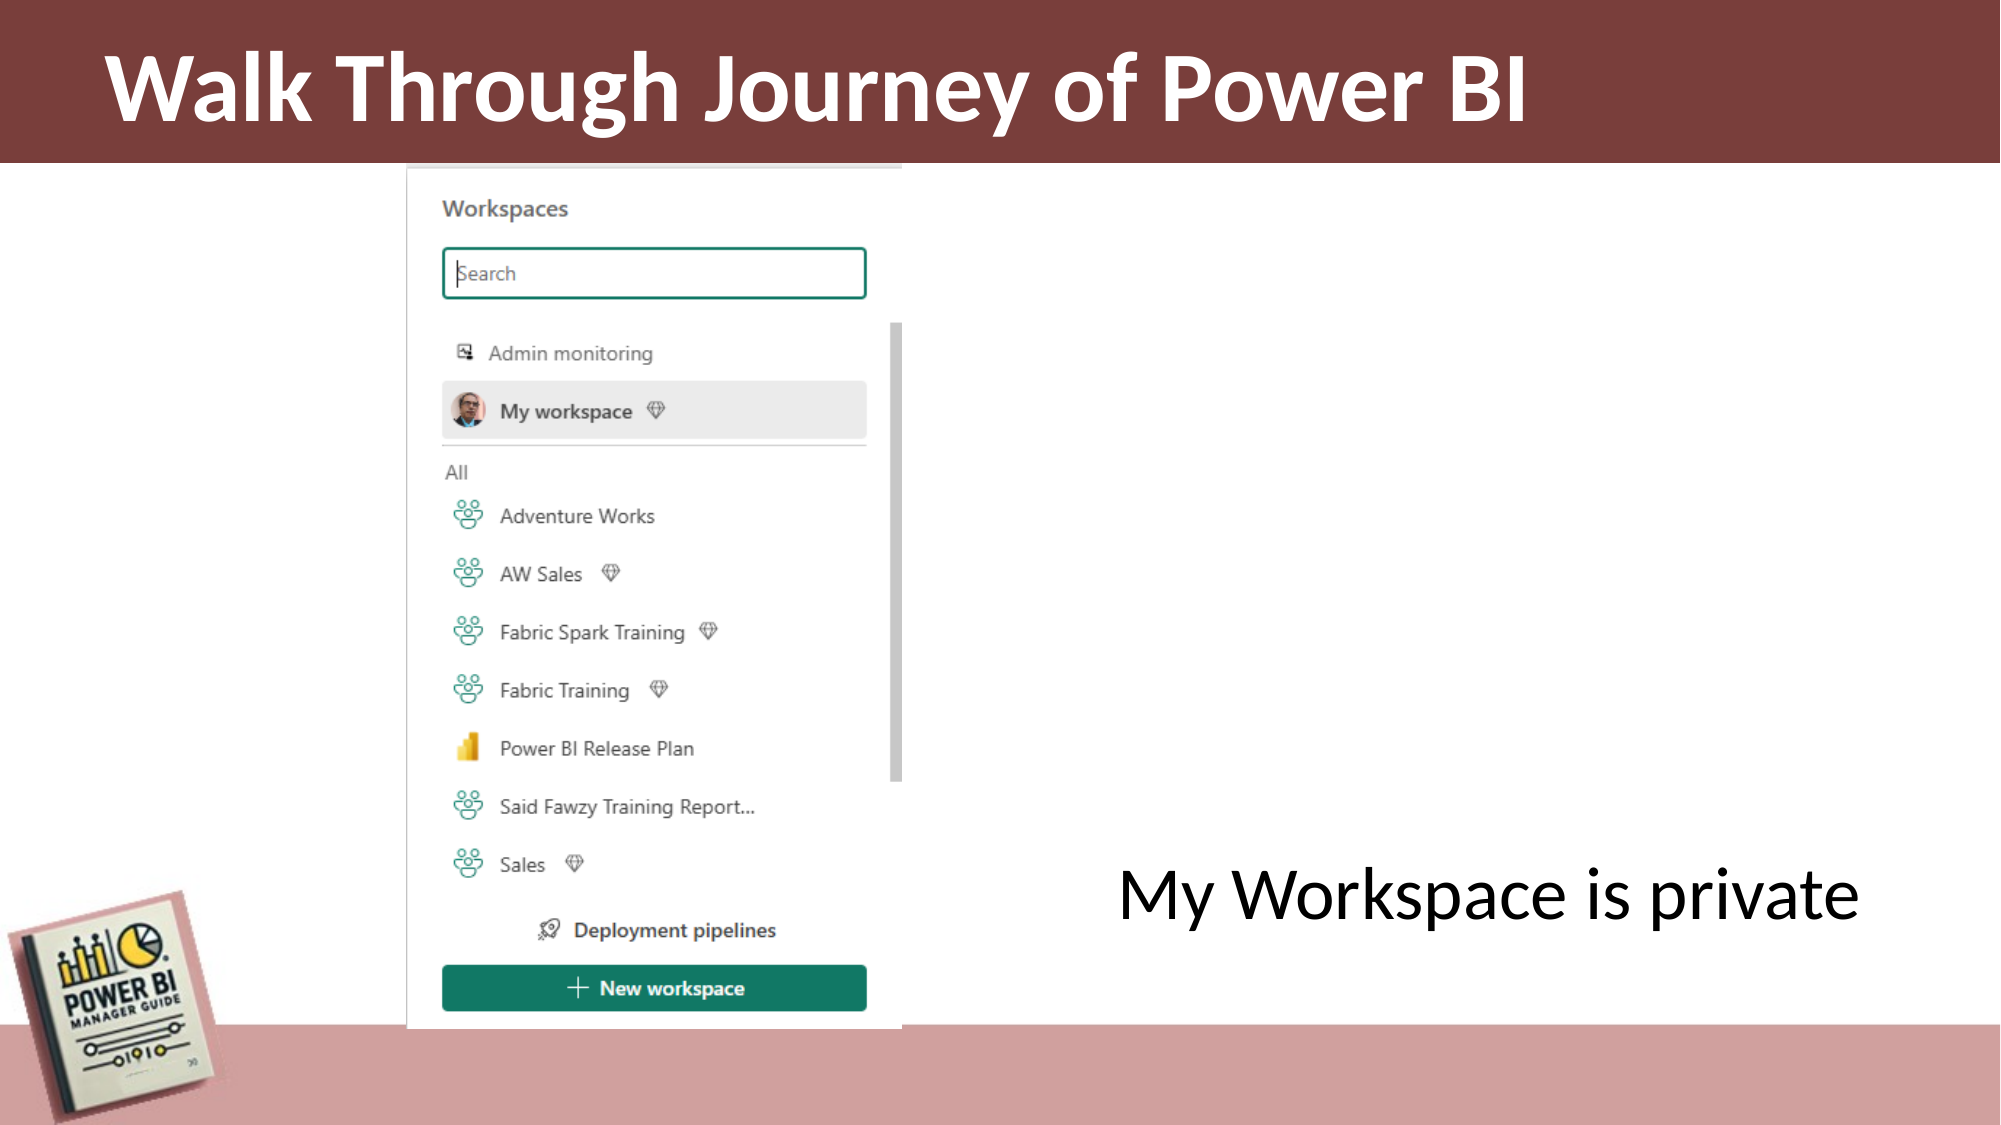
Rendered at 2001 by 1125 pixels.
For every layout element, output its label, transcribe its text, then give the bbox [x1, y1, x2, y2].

text_box Walk Through Journey of Power BI [0, 0, 2000, 164]
picture [0, 0, 2001, 1125]
text_box My Workspace is private [1101, 836, 1877, 942]
